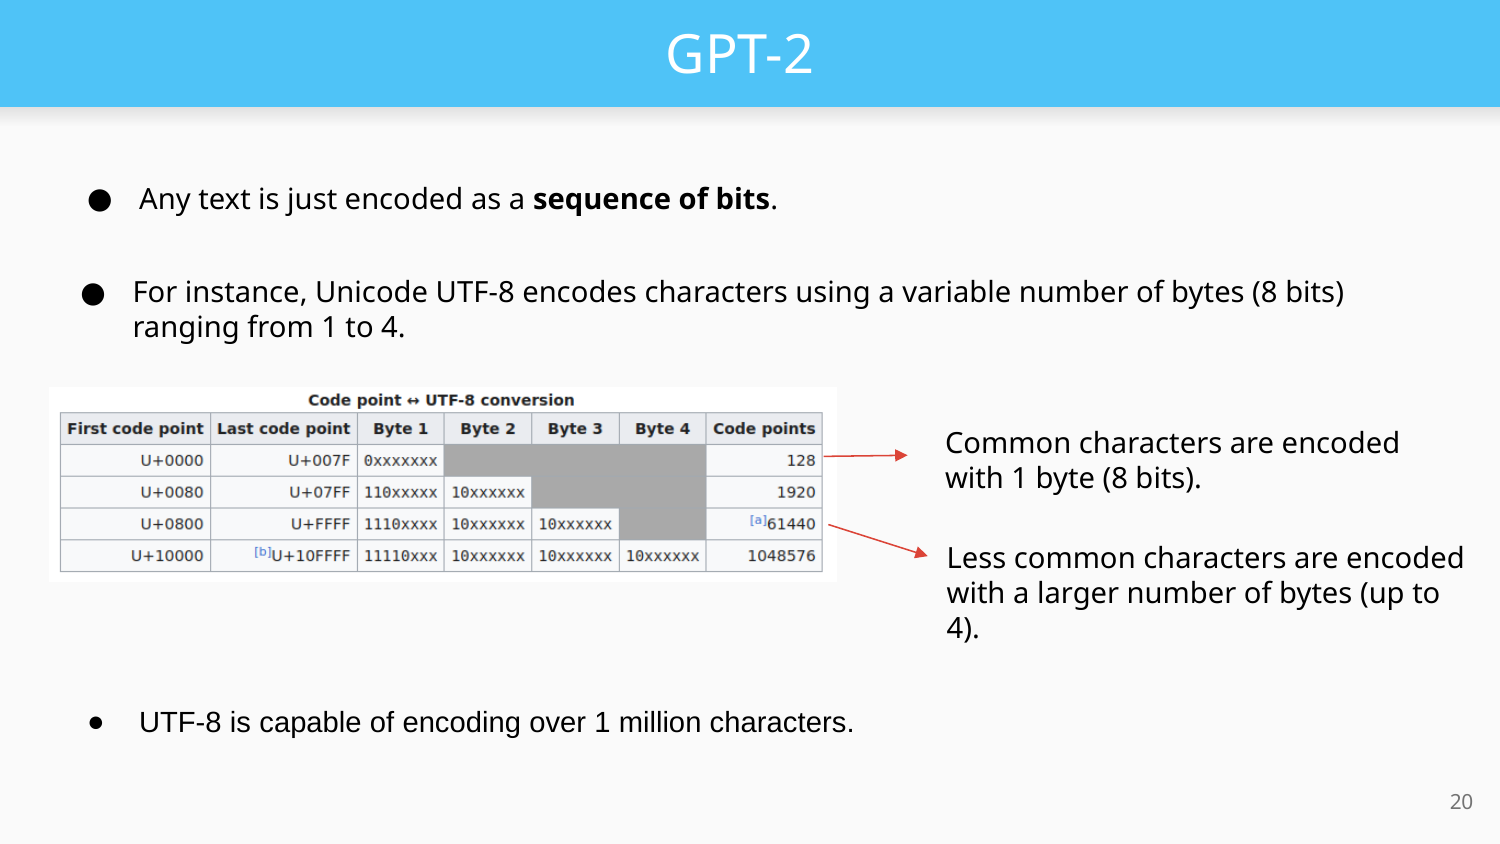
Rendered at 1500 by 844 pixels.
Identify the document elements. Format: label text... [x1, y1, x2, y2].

text_box Common characters are encoded with 1 byte (8 bits). [930, 409, 1423, 509]
text_box Less common characters are encoded with a larger number of bytes (up to 4). [931, 524, 1489, 660]
text_box UTF-8 is capable of encoding over 1 million characters. [49, 688, 880, 754]
slide_number ‹#› [1398, 770, 1489, 835]
title GPT-2 [16, 2, 1464, 102]
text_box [828, 524, 929, 557]
text_box For instance, Unicode UTF-8 encodes characters using a variable number of bytes (8 bits) ranging from 1 to 4. [42, 258, 1459, 359]
picture [48, 386, 838, 583]
text_box Any text is just encoded as a sequence of bits. [49, 164, 1418, 230]
